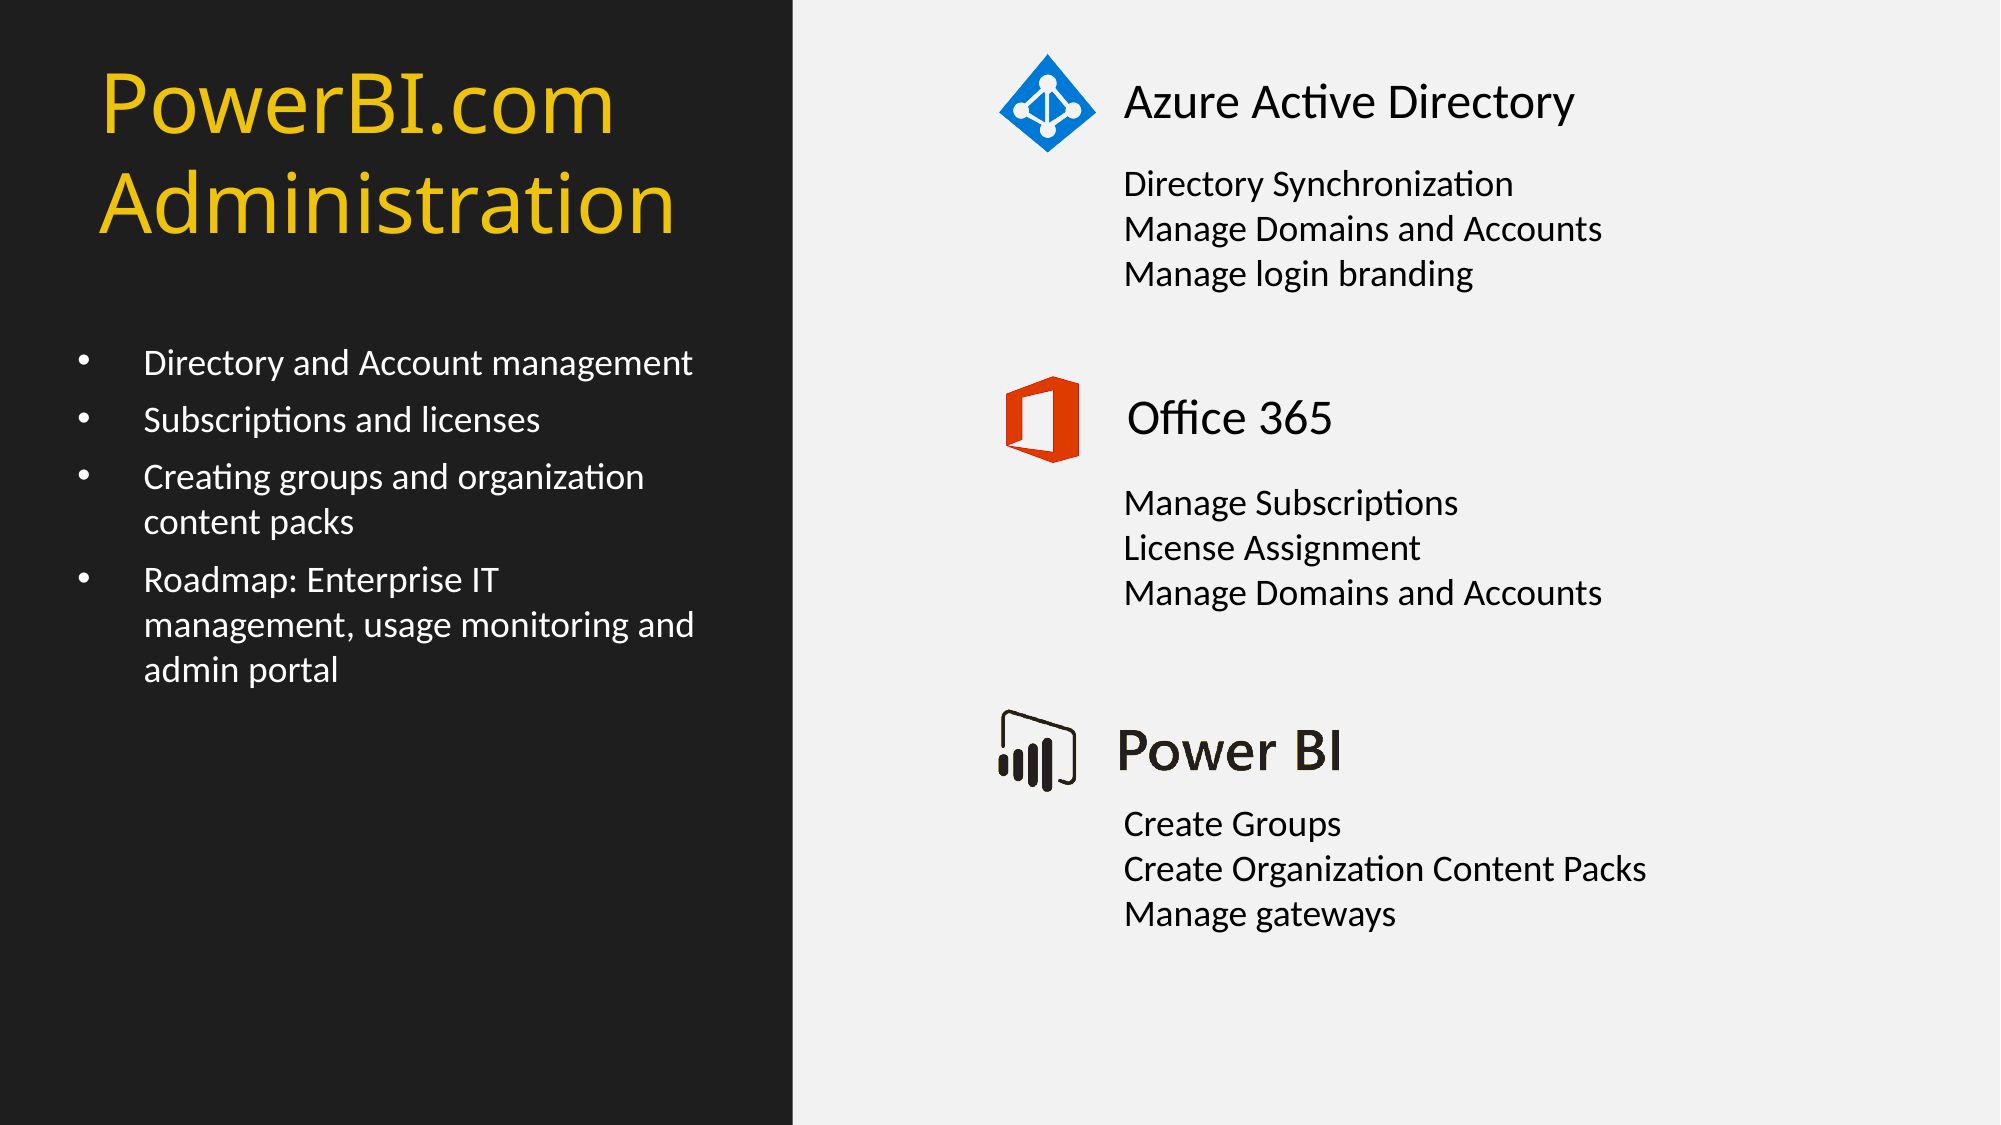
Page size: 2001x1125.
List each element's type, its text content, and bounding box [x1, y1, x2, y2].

text_box [791, 0, 2000, 1125]
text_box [998, 367, 1375, 471]
text_box Directory Synchronization Manage Domains and Accounts Manage login branding [1108, 151, 1618, 302]
text_box PowerBI.com Administration [84, 43, 722, 258]
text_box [998, 51, 1609, 155]
text_box Create Groups Create Organization Content Packs Manage gateways [1109, 791, 1663, 987]
text_box Manage Subscriptions License Assignment Manage Domains and Accounts [1108, 470, 1618, 621]
text_box Directory and Account management Subscriptions and licenses Creating groups and organization content packs Roadmap: Enterprise IT management, usage monitoring and admin portal [53, 330, 722, 698]
picture [997, 709, 1339, 792]
